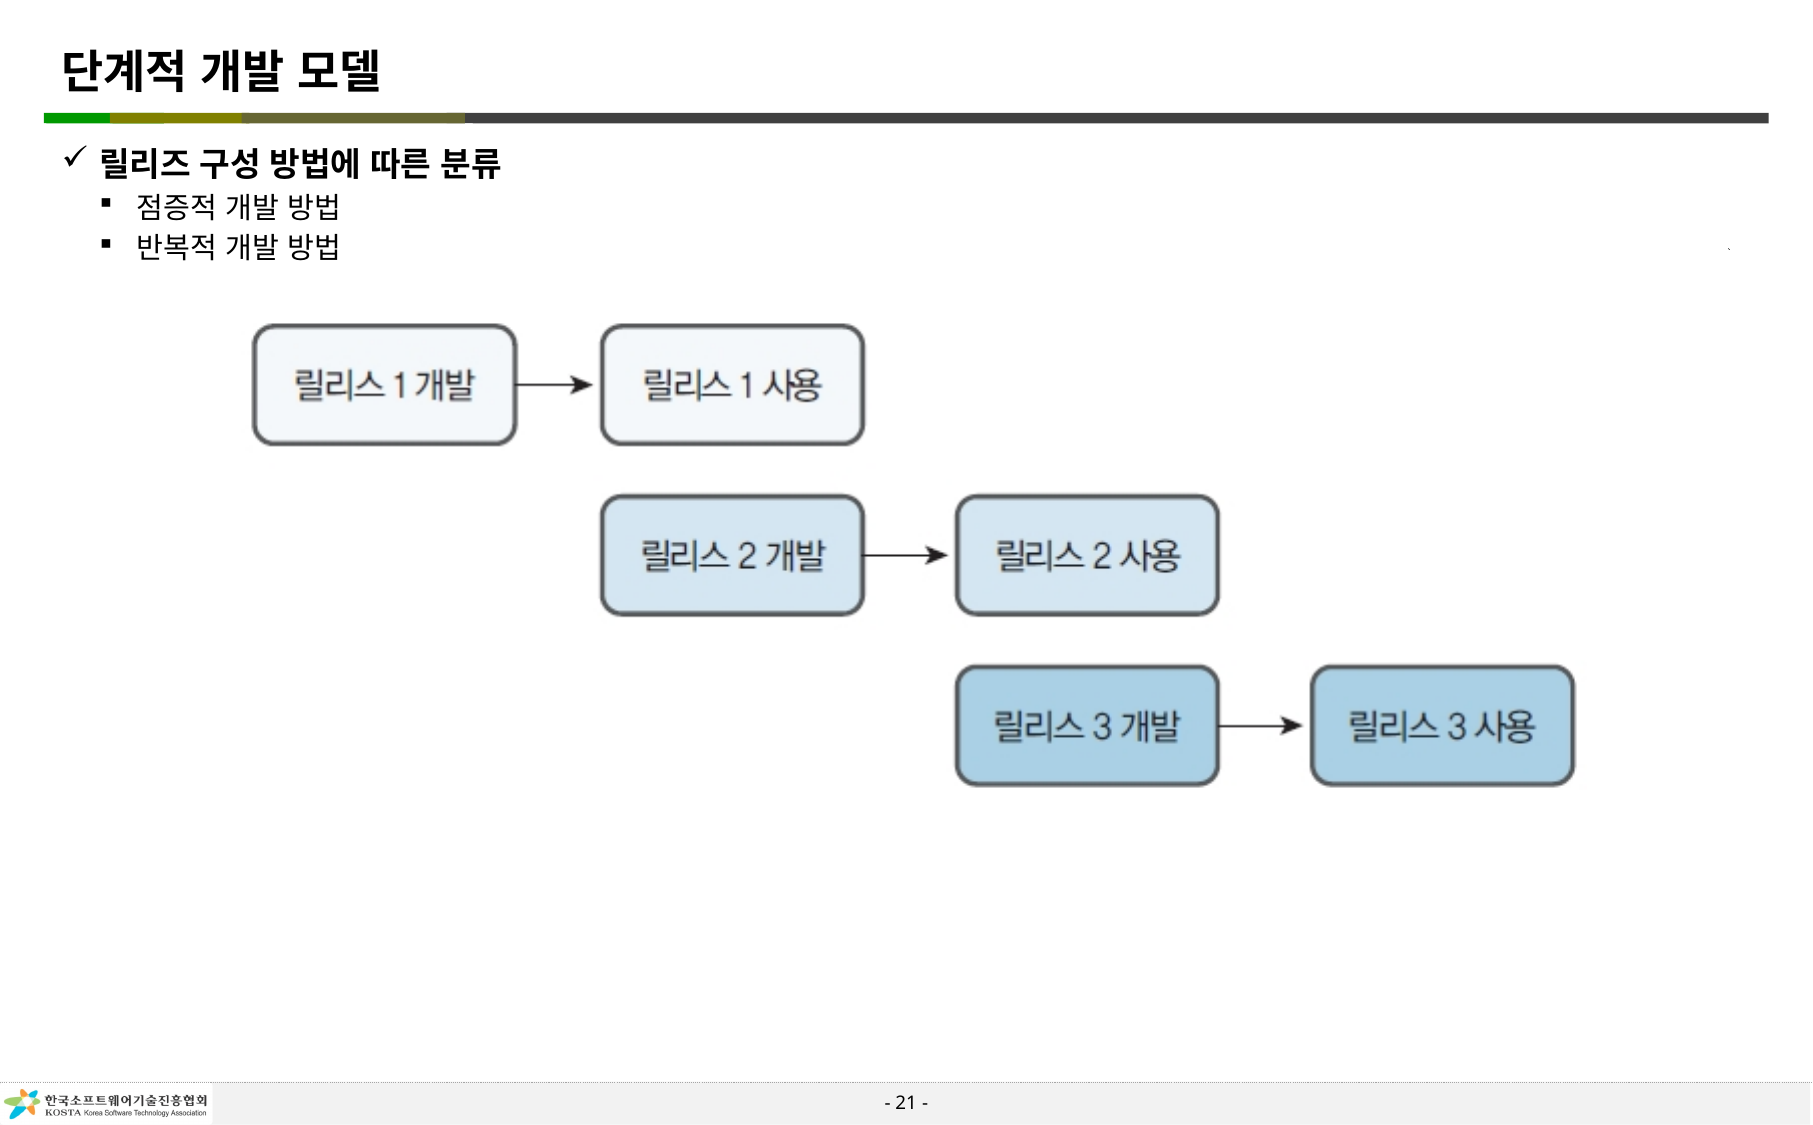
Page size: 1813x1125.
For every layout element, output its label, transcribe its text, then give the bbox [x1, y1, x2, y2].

picture [239, 310, 1588, 804]
title 단계적 개발 모델 [55, 22, 1557, 118]
picture [0, 1082, 213, 1125]
list 릴리즈 구성 방법에 따른 분류 점증적 개발 방법 반복적 개발 방법 [55, 137, 1746, 275]
